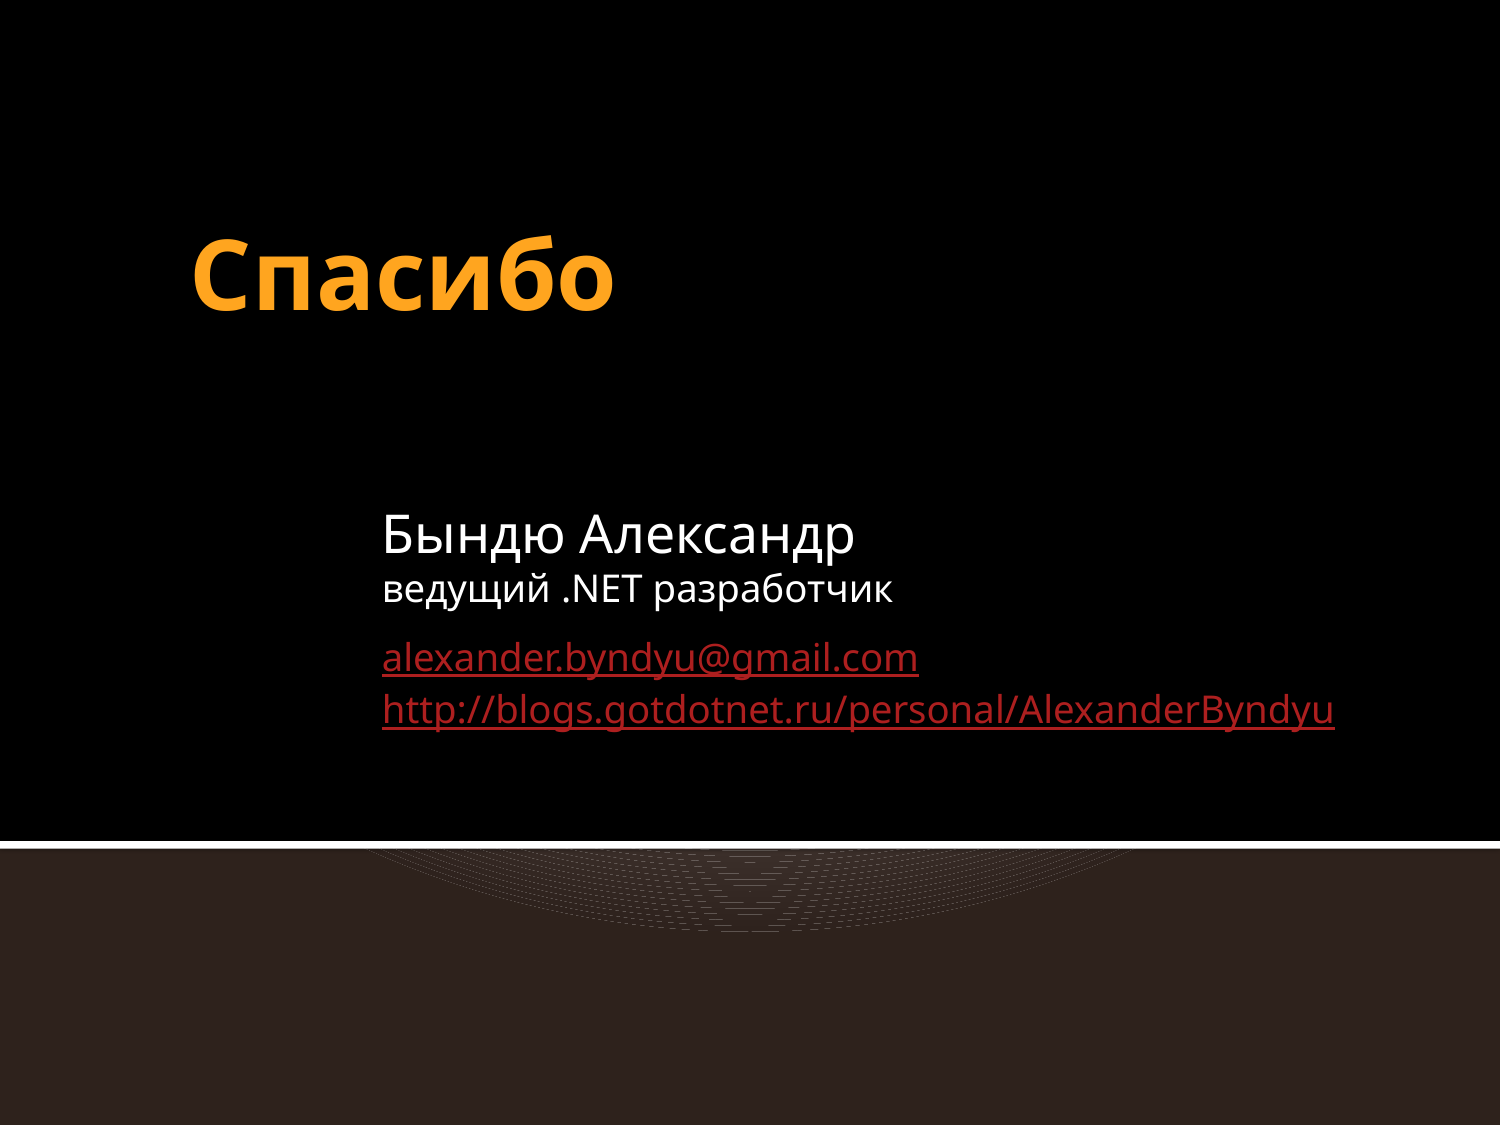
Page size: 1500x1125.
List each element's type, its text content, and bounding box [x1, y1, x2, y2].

subtitle Бындю Александр ведущий .NET разработчик alexander.byndyu@gmail.com http://blogs.gotdotnet.ru/personal/AlexanderByndyu [362, 500, 1500, 746]
title Спасибо [174, 212, 663, 350]
